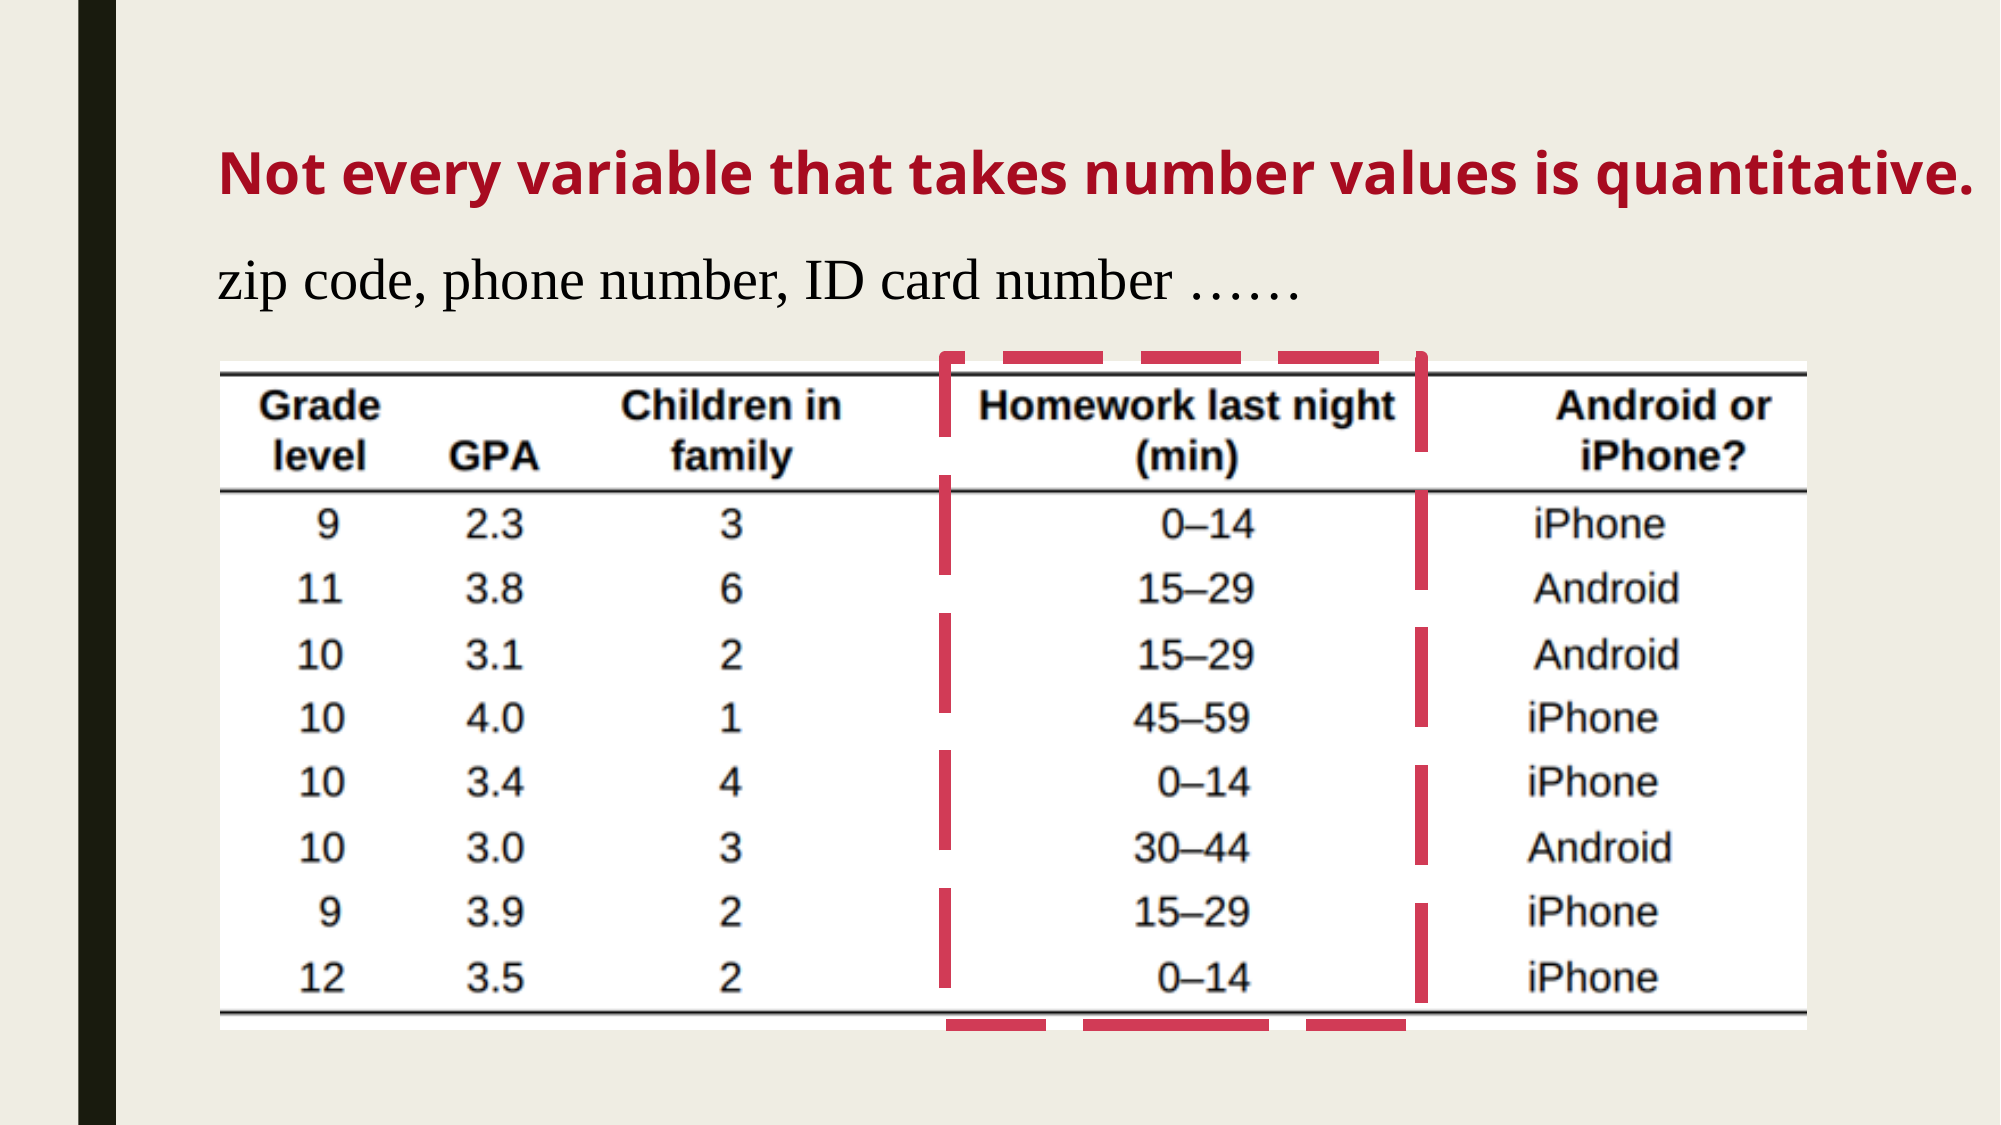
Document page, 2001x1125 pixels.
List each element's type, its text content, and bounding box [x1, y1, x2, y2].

picture [220, 361, 1807, 1030]
text_box Not every variable that takes number values is quantitative. zip code, phone number, ID card number …… [203, 93, 2000, 319]
text_box [942, 355, 1422, 361]
